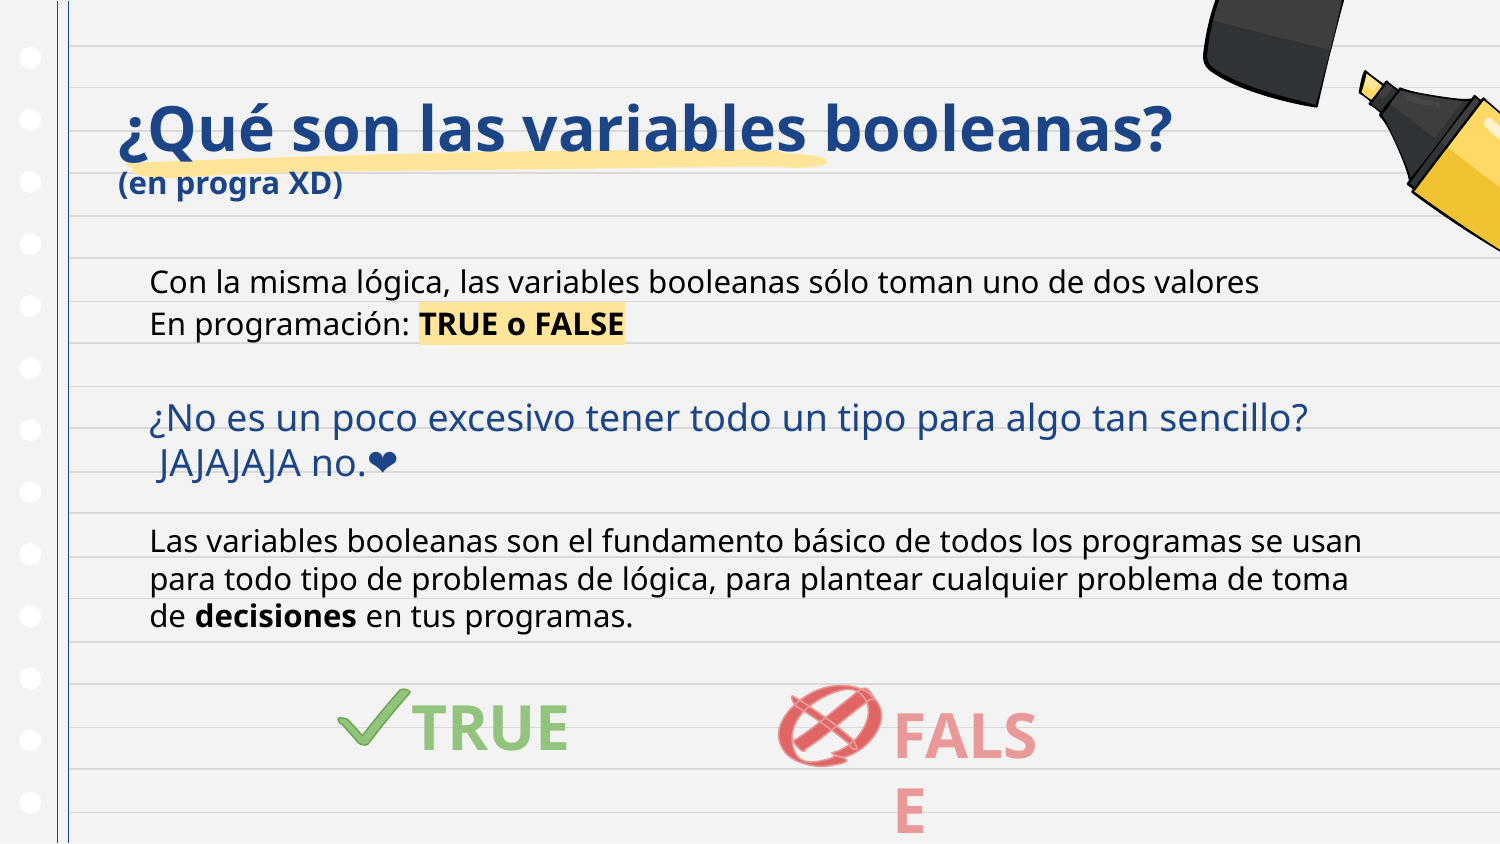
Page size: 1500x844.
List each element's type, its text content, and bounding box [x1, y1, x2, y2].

list Con la misma lógica, las variables booleanas sólo toman uno de dos valores En programación: TRUE o FALSE ¿No es un poco excesivo tener todo un tipo para algo tan sencillo? JAJAJAJA no.❤ Las variables booleanas son el fundamento básico de todos los programas se usan para todo tipo de problemas de lógica, para plantear cualquier problema de toma de decisiones en tus programas. [134, 252, 1399, 647]
title ¿Qué son las variables booleanas? (en progra XD) [118, 88, 1177, 148]
text_box [338, 689, 410, 745]
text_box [1182, 28, 1500, 208]
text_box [114, 149, 830, 179]
title TRUE [411, 687, 589, 747]
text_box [771, 685, 893, 767]
title FALSE [897, 696, 1071, 756]
